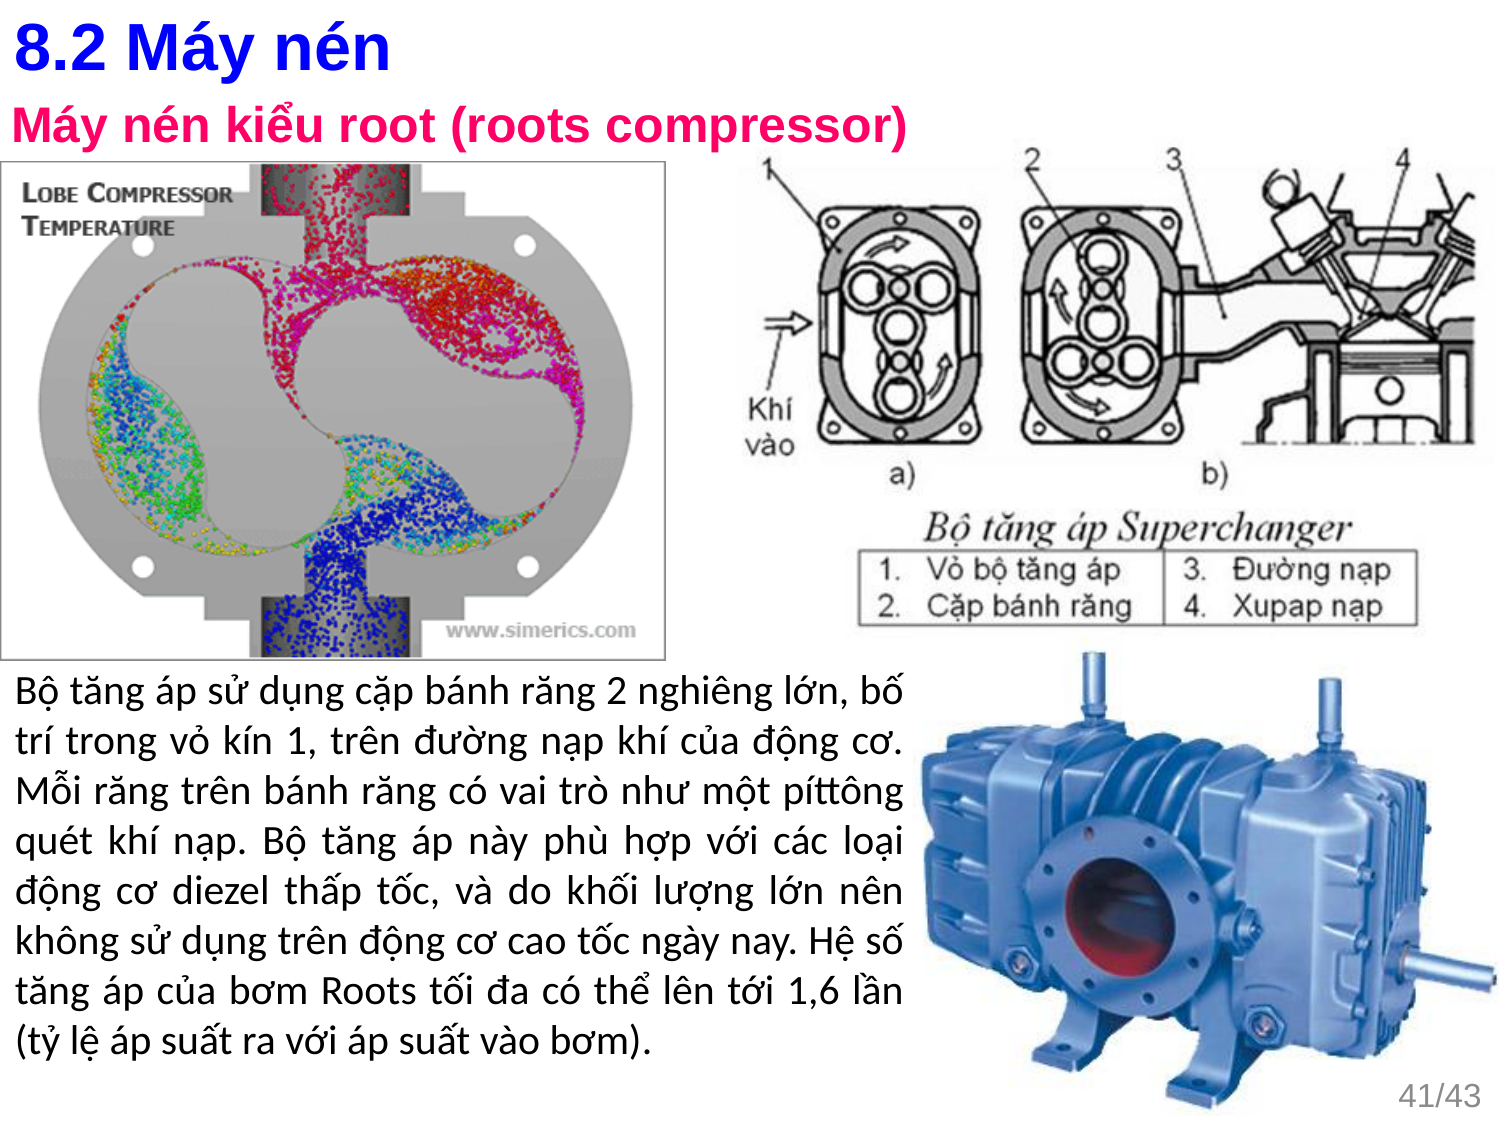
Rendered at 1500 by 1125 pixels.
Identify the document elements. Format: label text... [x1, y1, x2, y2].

text_box Máy nén kiểu root (roots compressor) [0, 85, 1500, 161]
text_box Bộ tăng áp sử dụng cặp bánh răng 2 nghiêng lớn, bố trí trong vỏ kín 1, trên đường nạp khí của động cơ. Mỗi răng trên bánh răng có vai trò như một píttông quét khí nạp. Bộ tăng áp này phù hợp với các loại động cơ diezel thấp tốc, và do khối lượng lớn nên không sử dụng trên động cơ cao tốc ngày nay. Hệ số tăng áp của bơm Roots tối đa có thể lên tới 1,6 lần (tỷ lệ áp suất ra với áp suất vào bơm). [0, 655, 907, 1071]
picture [737, 137, 1500, 1123]
picture [0, 161, 666, 661]
text_box 8.2 Máy nén [0, 0, 1500, 85]
